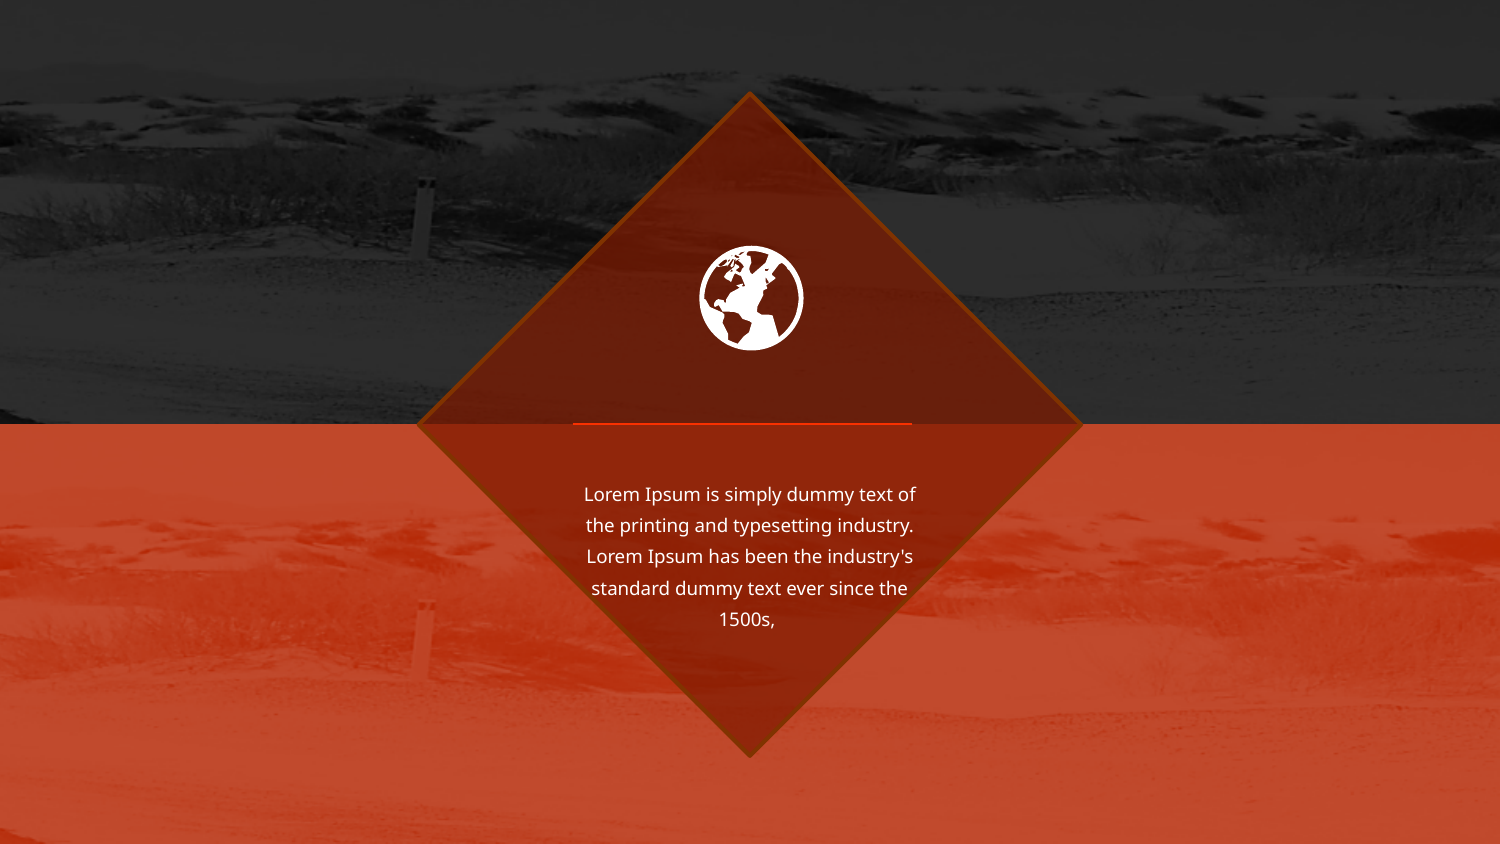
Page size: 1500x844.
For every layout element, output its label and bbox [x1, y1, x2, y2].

text_box [561, 245, 938, 609]
text_box [0, 423, 1500, 844]
text_box [0, 0, 1500, 423]
text_box [942, 282, 1084, 567]
text_box [416, 284, 556, 565]
text_box [608, 617, 892, 758]
text_box [596, 91, 904, 244]
